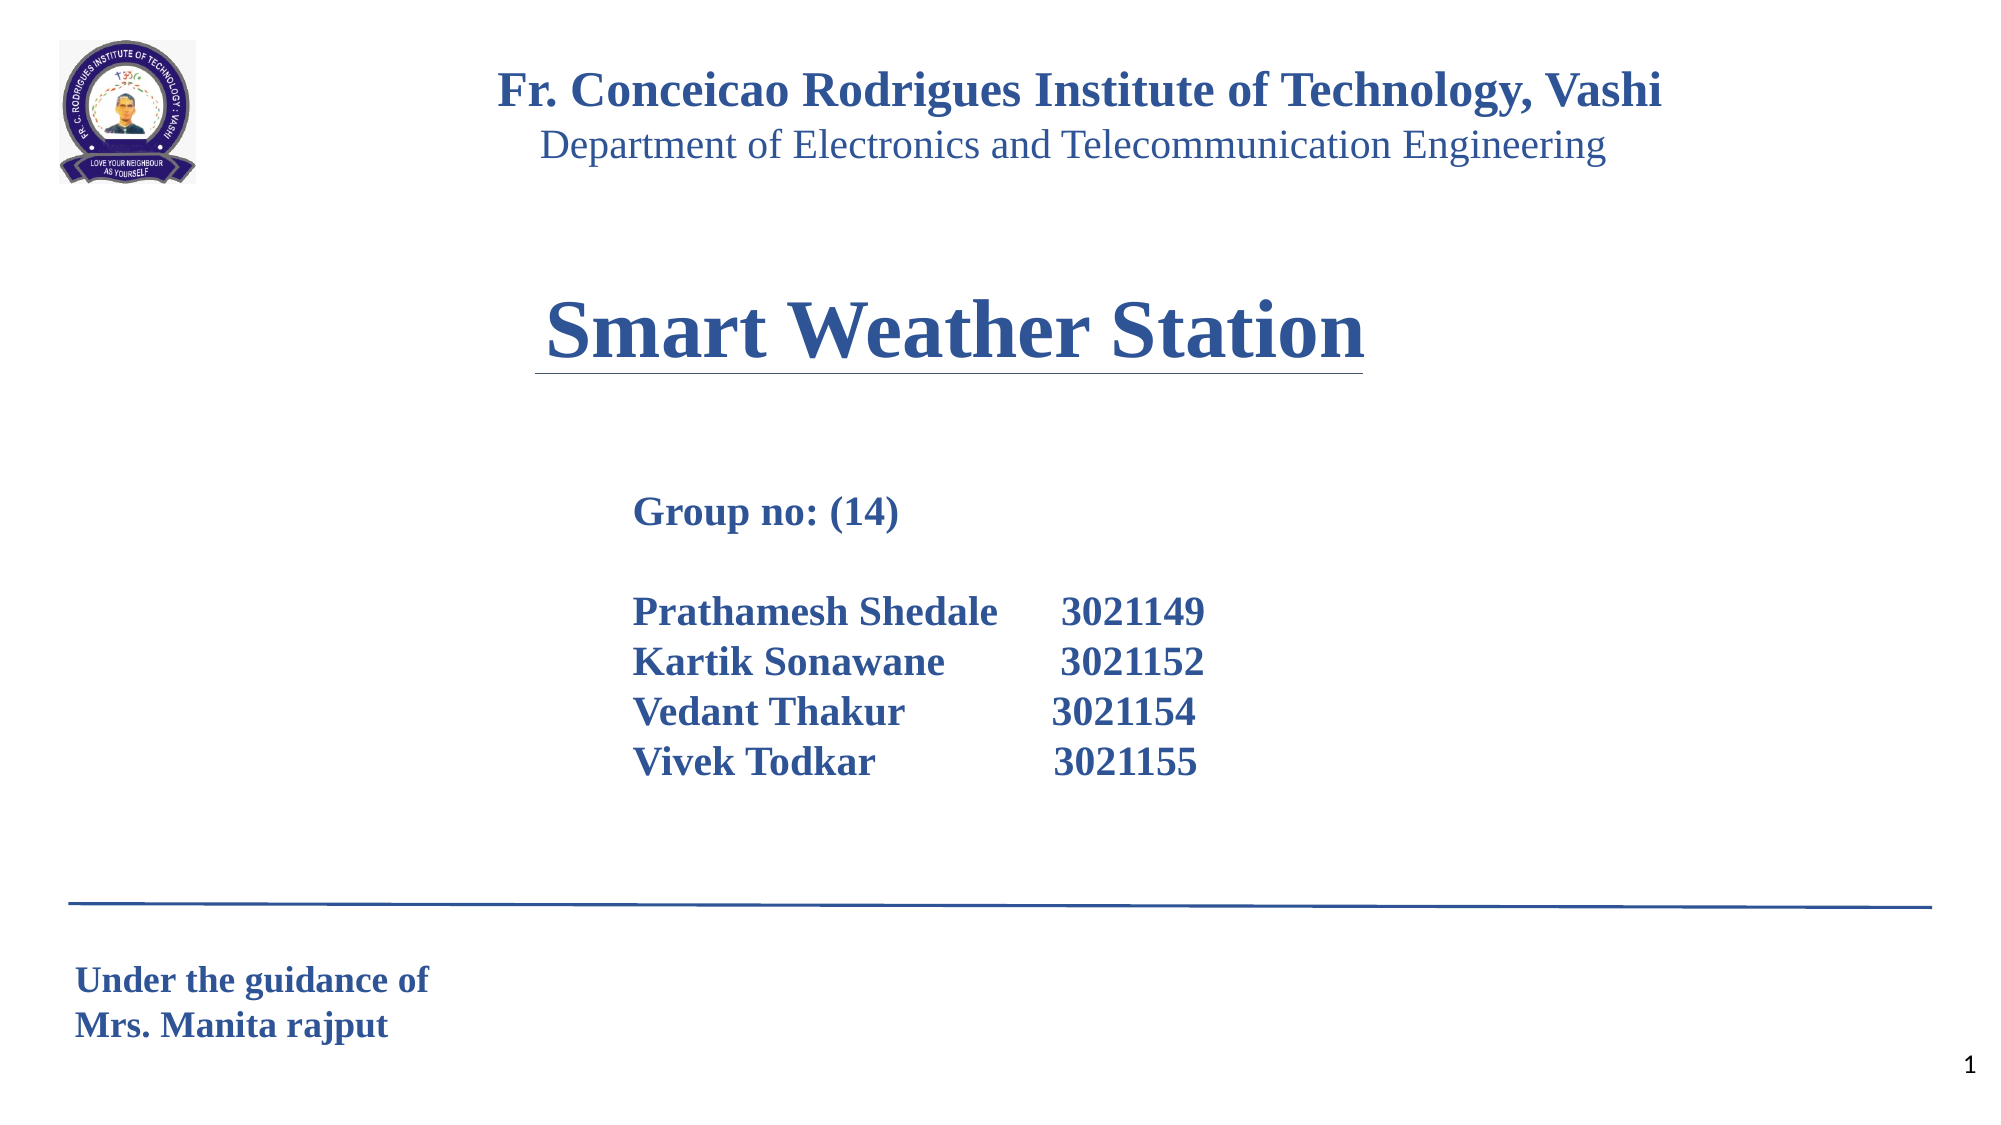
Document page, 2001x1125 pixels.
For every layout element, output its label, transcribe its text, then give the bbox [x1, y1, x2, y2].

slide_number 1 [1871, 1038, 1992, 1125]
text_box Under the guidance of Mrs. Manita rajput [59, 948, 618, 1053]
picture [59, 39, 196, 184]
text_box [68, 903, 1933, 908]
text_box Fr. Conceicao Rodrigues Institute of Technology, Vashi Department of Electronics and Telecommunication Engineering [235, 49, 1913, 174]
text_box Group no: (14) Prathamesh Shedale 3021149 Kartik Sonawane 3021152 Vedant Thakur 3021154 Vivek Todkar 3021155 [617, 476, 1273, 894]
text_box Smart Weather Station [166, 267, 1690, 383]
